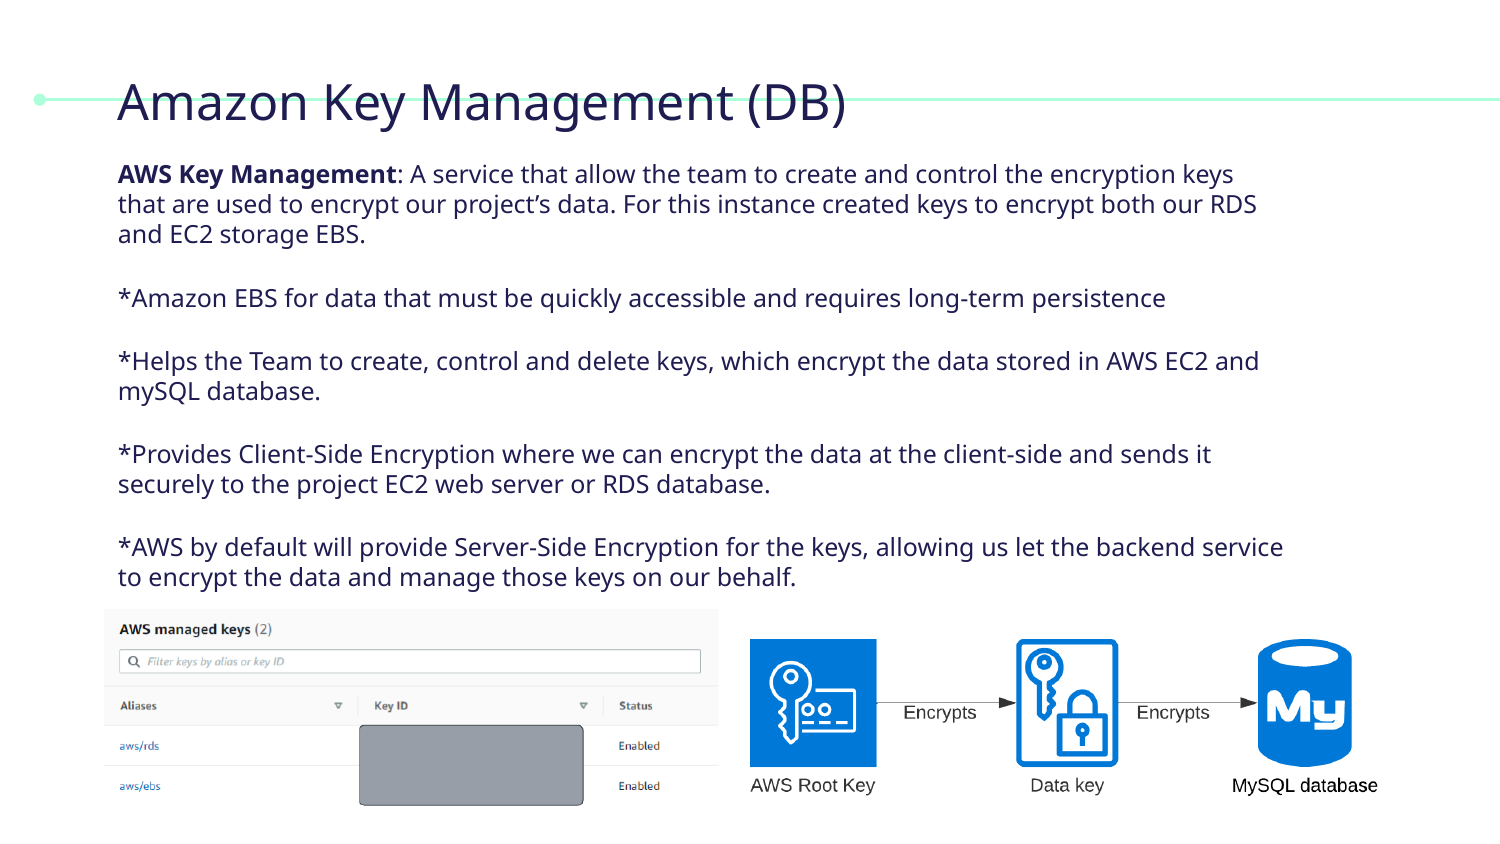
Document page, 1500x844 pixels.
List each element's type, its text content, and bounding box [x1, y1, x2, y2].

picture [71, 596, 1426, 841]
list AWS Key Management: A service that allow the team to create and control the encryption keys that are used to encrypt our project’s data. For this instance created keys to encrypt both our RDS and EC2 storage EBS. *Amazon EBS for data that must be quickly accessible and requires long-term persistence *Helps the Team to create, control and delete keys, which encrypt the data stored in AWS EC2 and mySQL database. *Provides Client-Side Encryption where we can encrypt the data at the client-side and sends it securely to the project EC2 web server or RDS database. *AWS by default will provide Server-Side Encryption for the keys, allowing us let the backend service to encrypt the data and manage those keys on our behalf. [102, 144, 1304, 607]
title Amazon Key Management (DB) [102, 55, 1101, 144]
